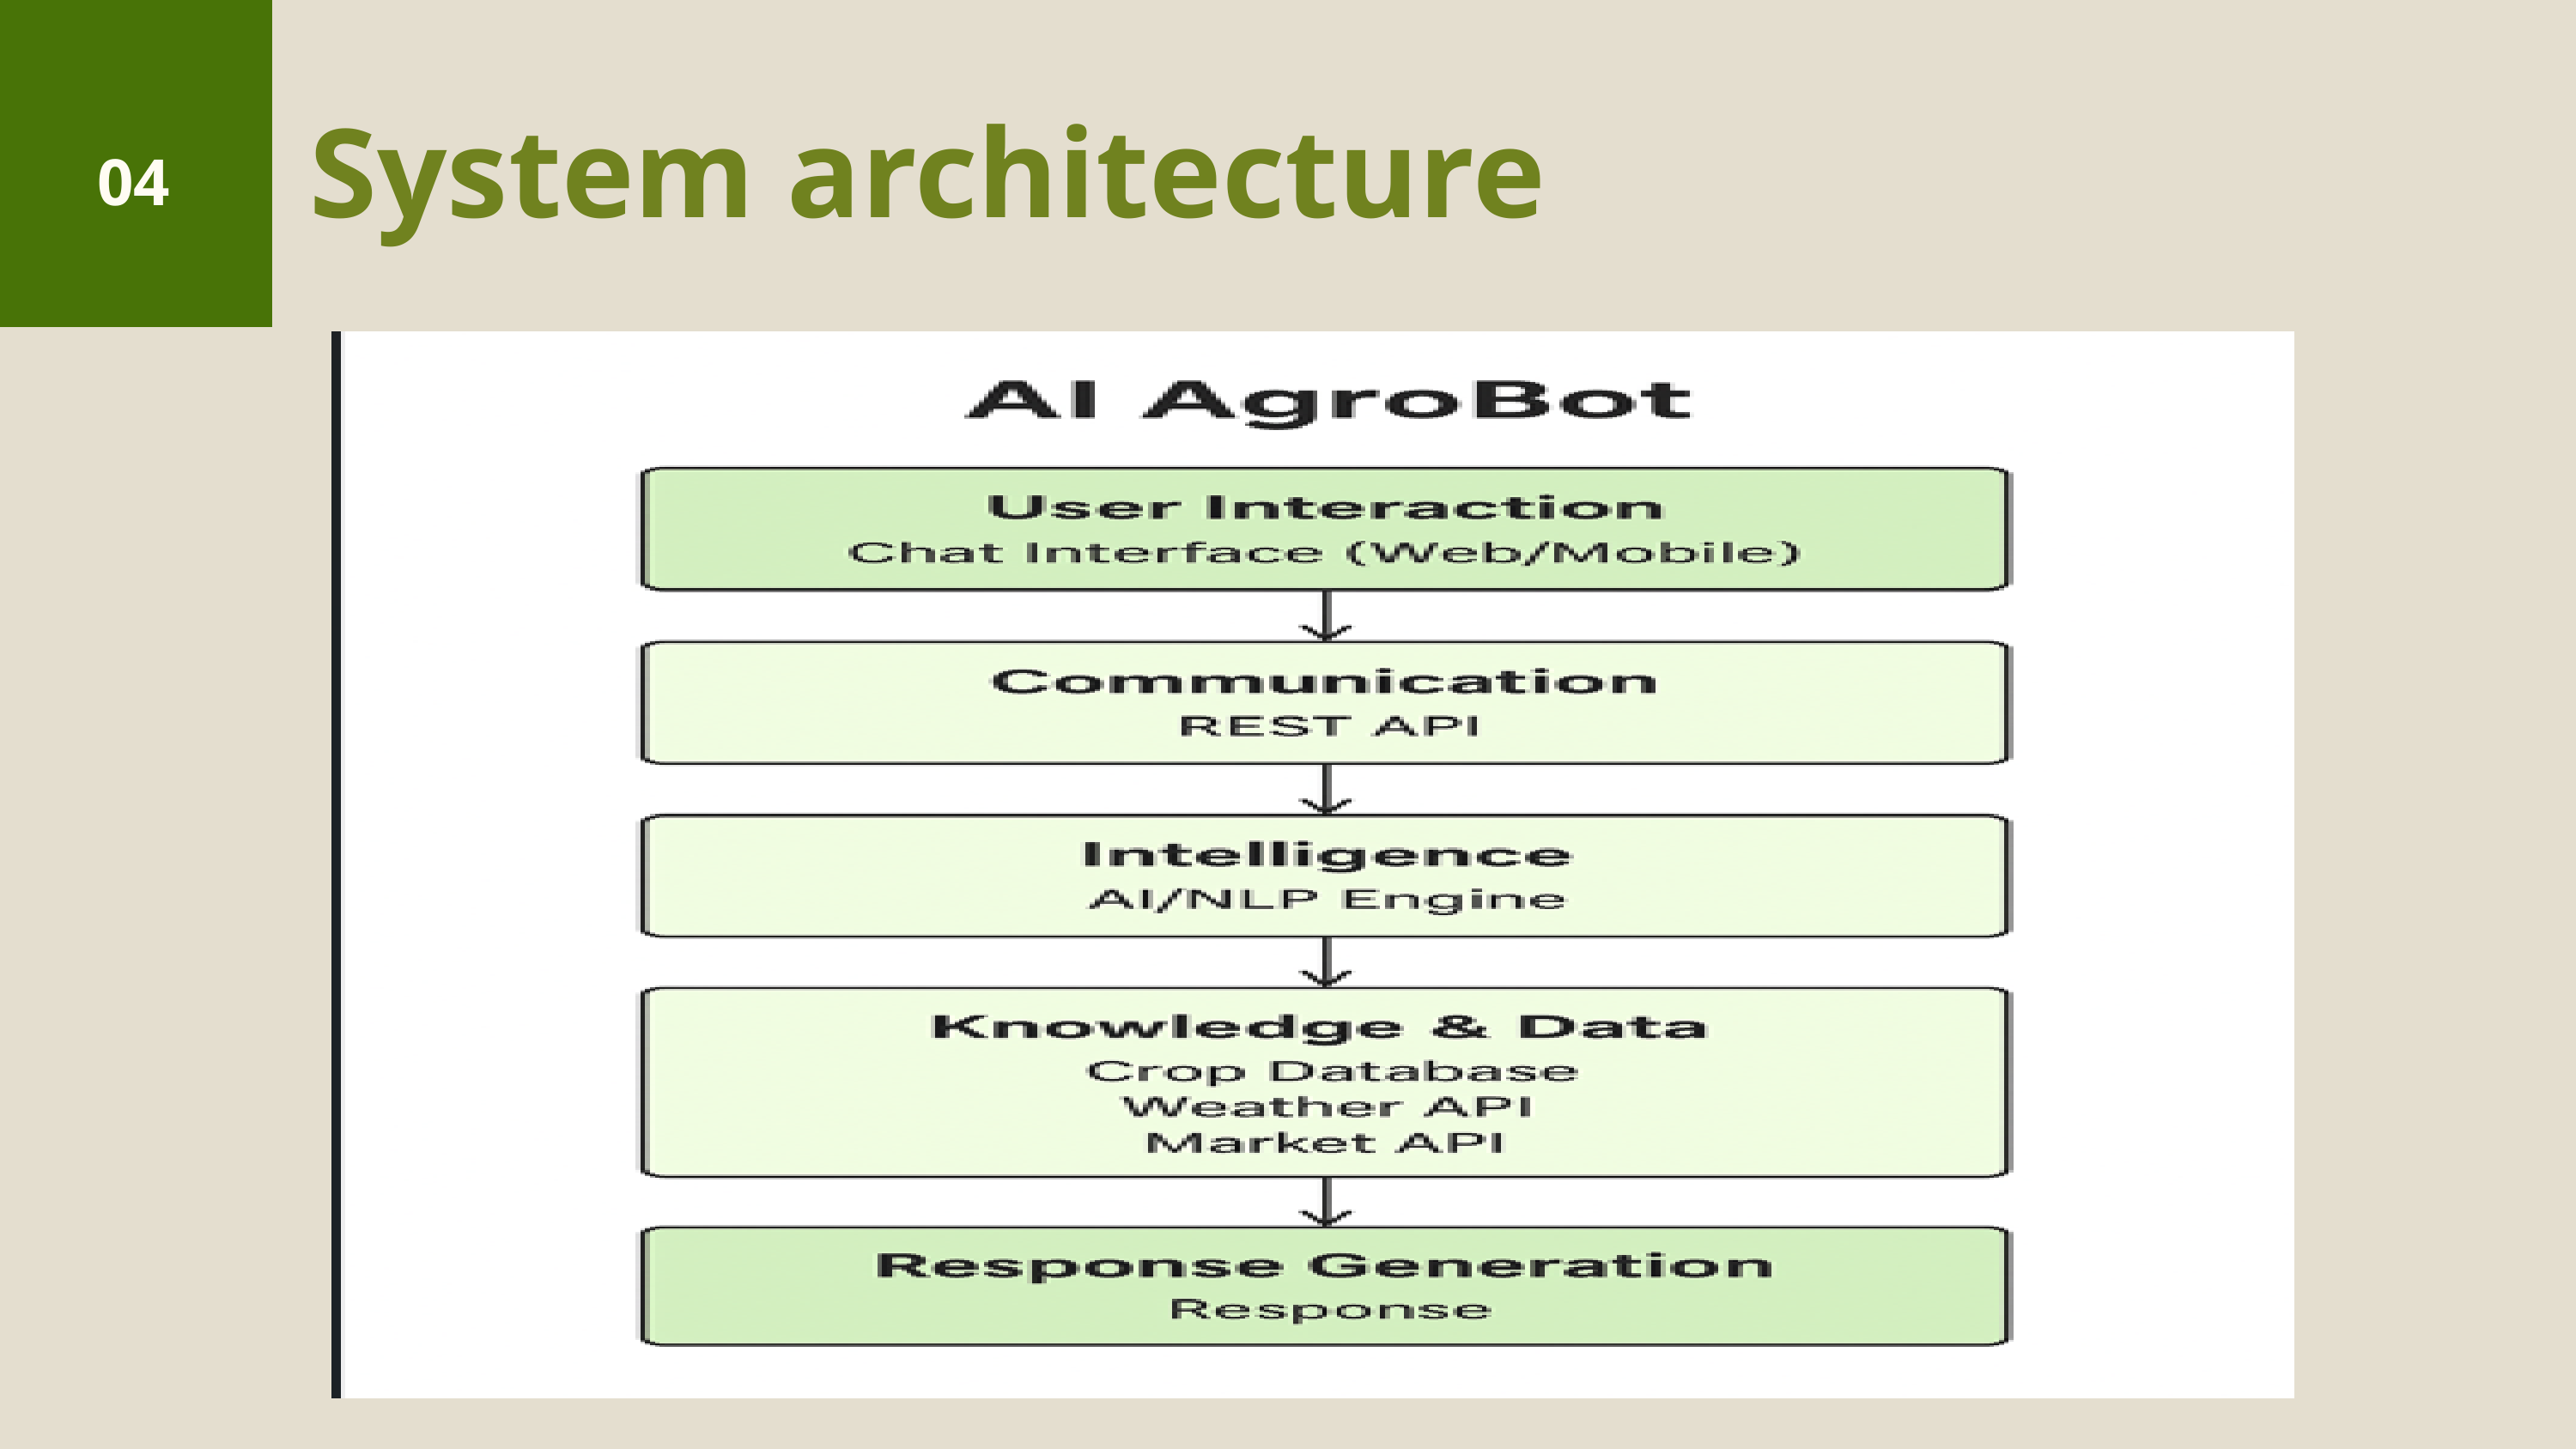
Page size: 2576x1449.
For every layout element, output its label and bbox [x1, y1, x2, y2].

text_box [0, 0, 273, 328]
text_box [0, 0, 2576, 1449]
picture [331, 331, 2295, 1399]
